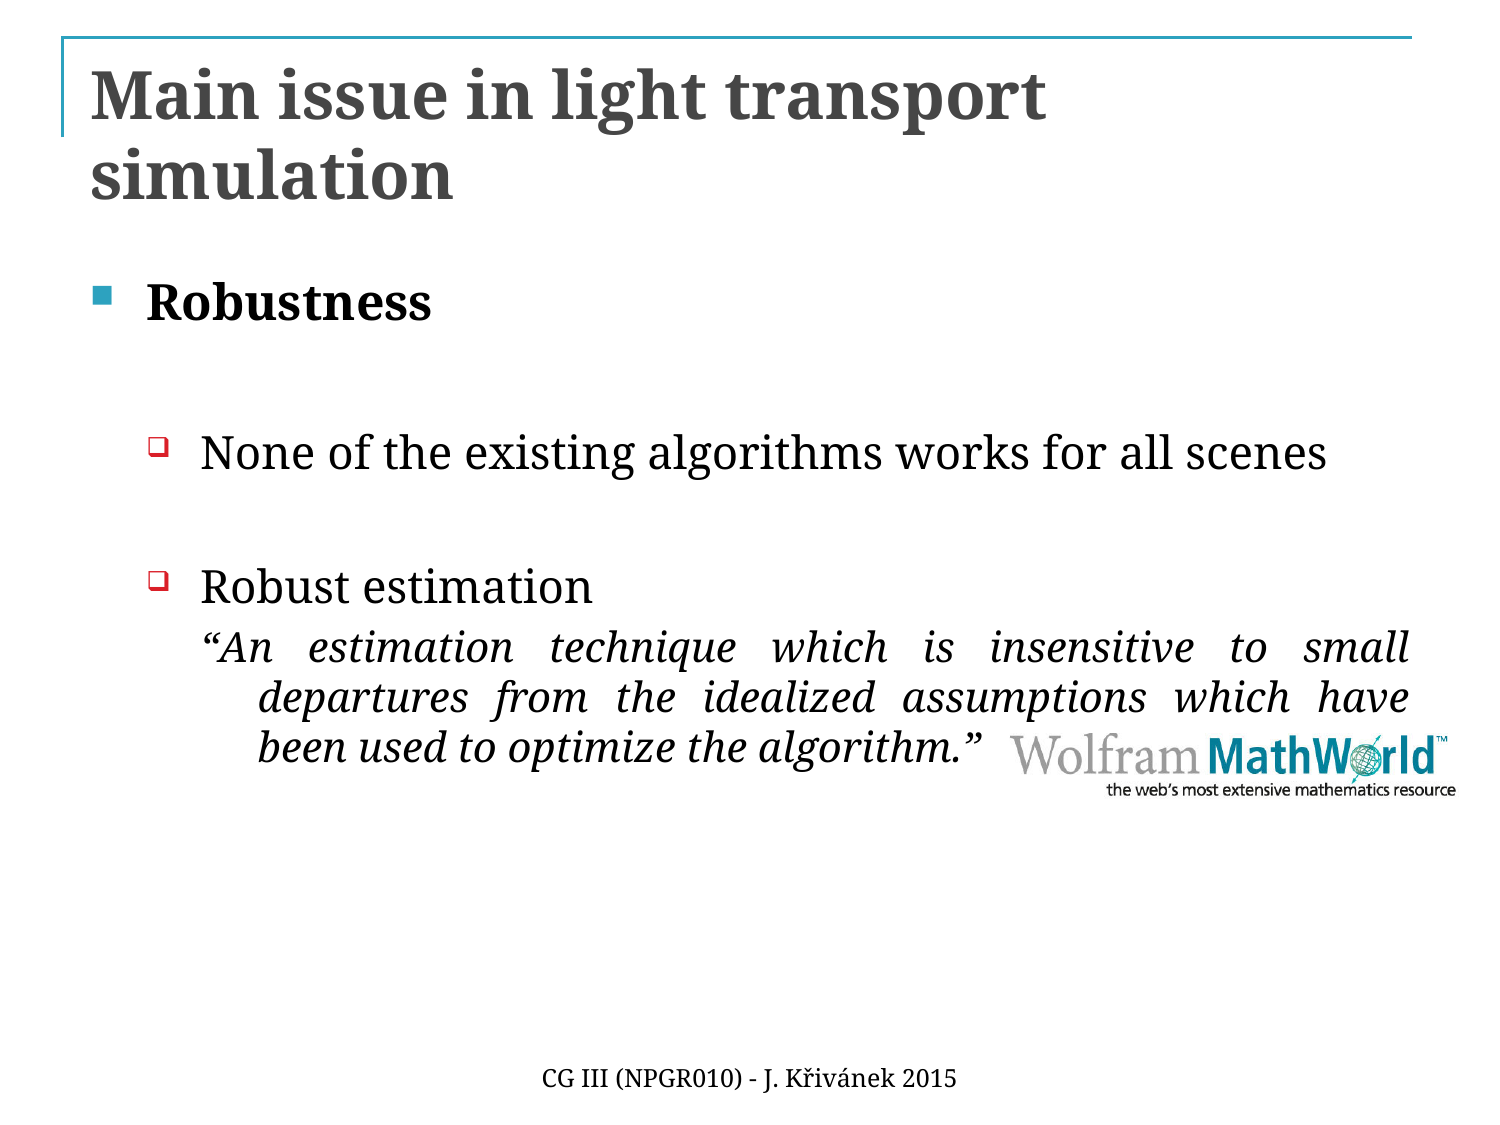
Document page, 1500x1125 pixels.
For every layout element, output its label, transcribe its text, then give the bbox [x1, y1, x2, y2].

list Robustness None of the existing algorithms works for all scenes Robust estimation “An estimation technique which is insensitive to small departures from the idealized assumptions which have been used to optimize the algorithm.” [74, 262, 1426, 1006]
picture [1009, 733, 1459, 799]
footer CG III (NPGR010) - J. Křivánek 2015 [512, 1024, 988, 1101]
title Main issue in light transport simulation [74, 45, 1426, 233]
